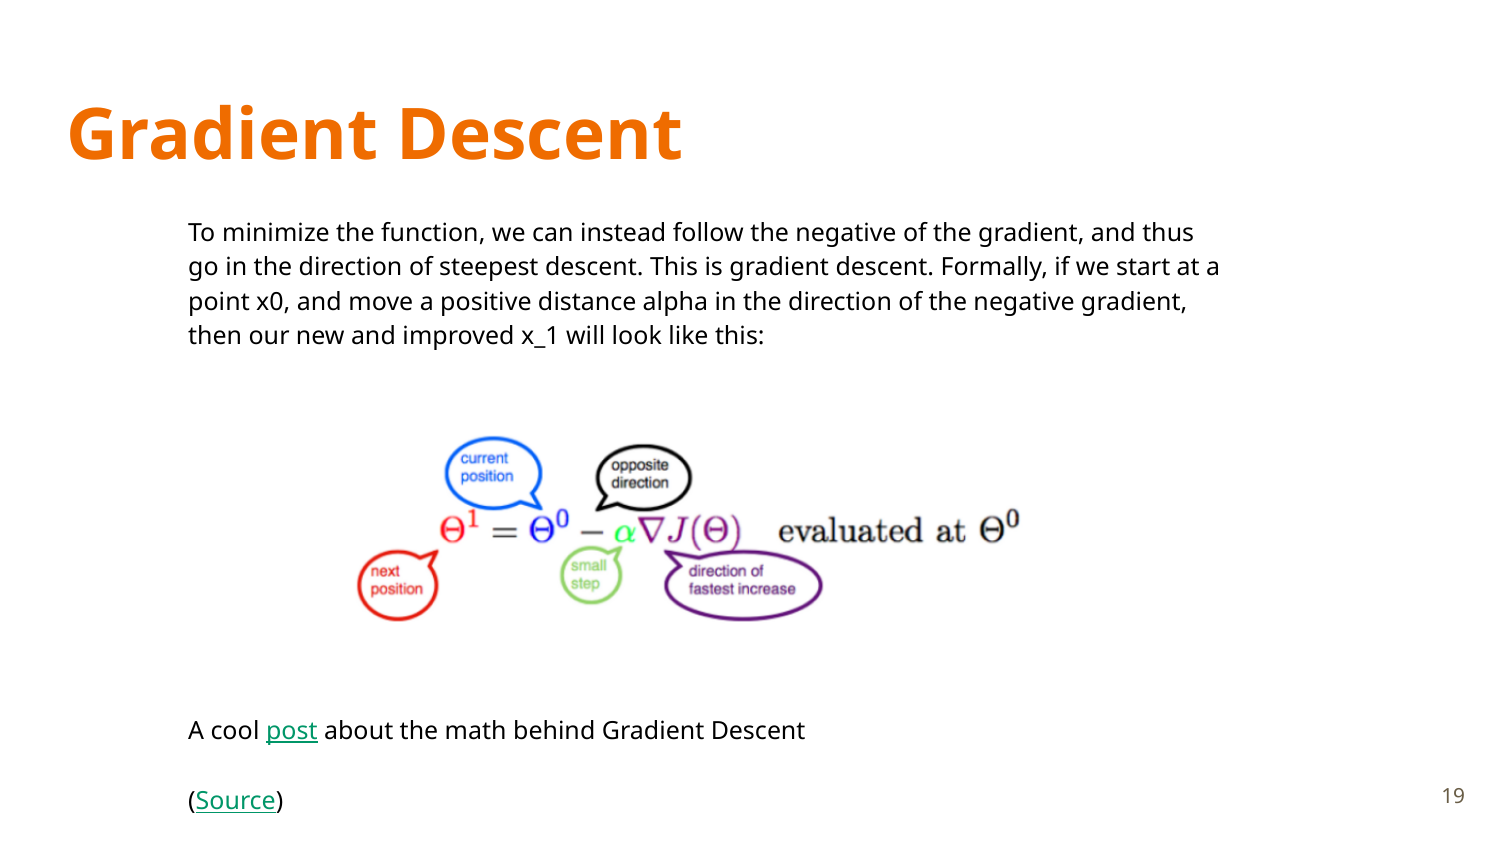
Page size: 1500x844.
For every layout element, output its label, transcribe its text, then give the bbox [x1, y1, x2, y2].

text_box To minimize the function, we can instead follow the negative of the gradient, and thus go in the direction of steepest descent. This is gradient descent. Formally, if we start at a point x0, and move a positive distance alpha in the direction of the negative gradient, then our new and improved x_1 will look like this: A cool post about the math behind Gradient Descent (Source) [173, 196, 1243, 834]
title Gradient Descent [51, 72, 1449, 189]
picture [316, 414, 1049, 646]
slide_number 19 [1389, 764, 1480, 830]
